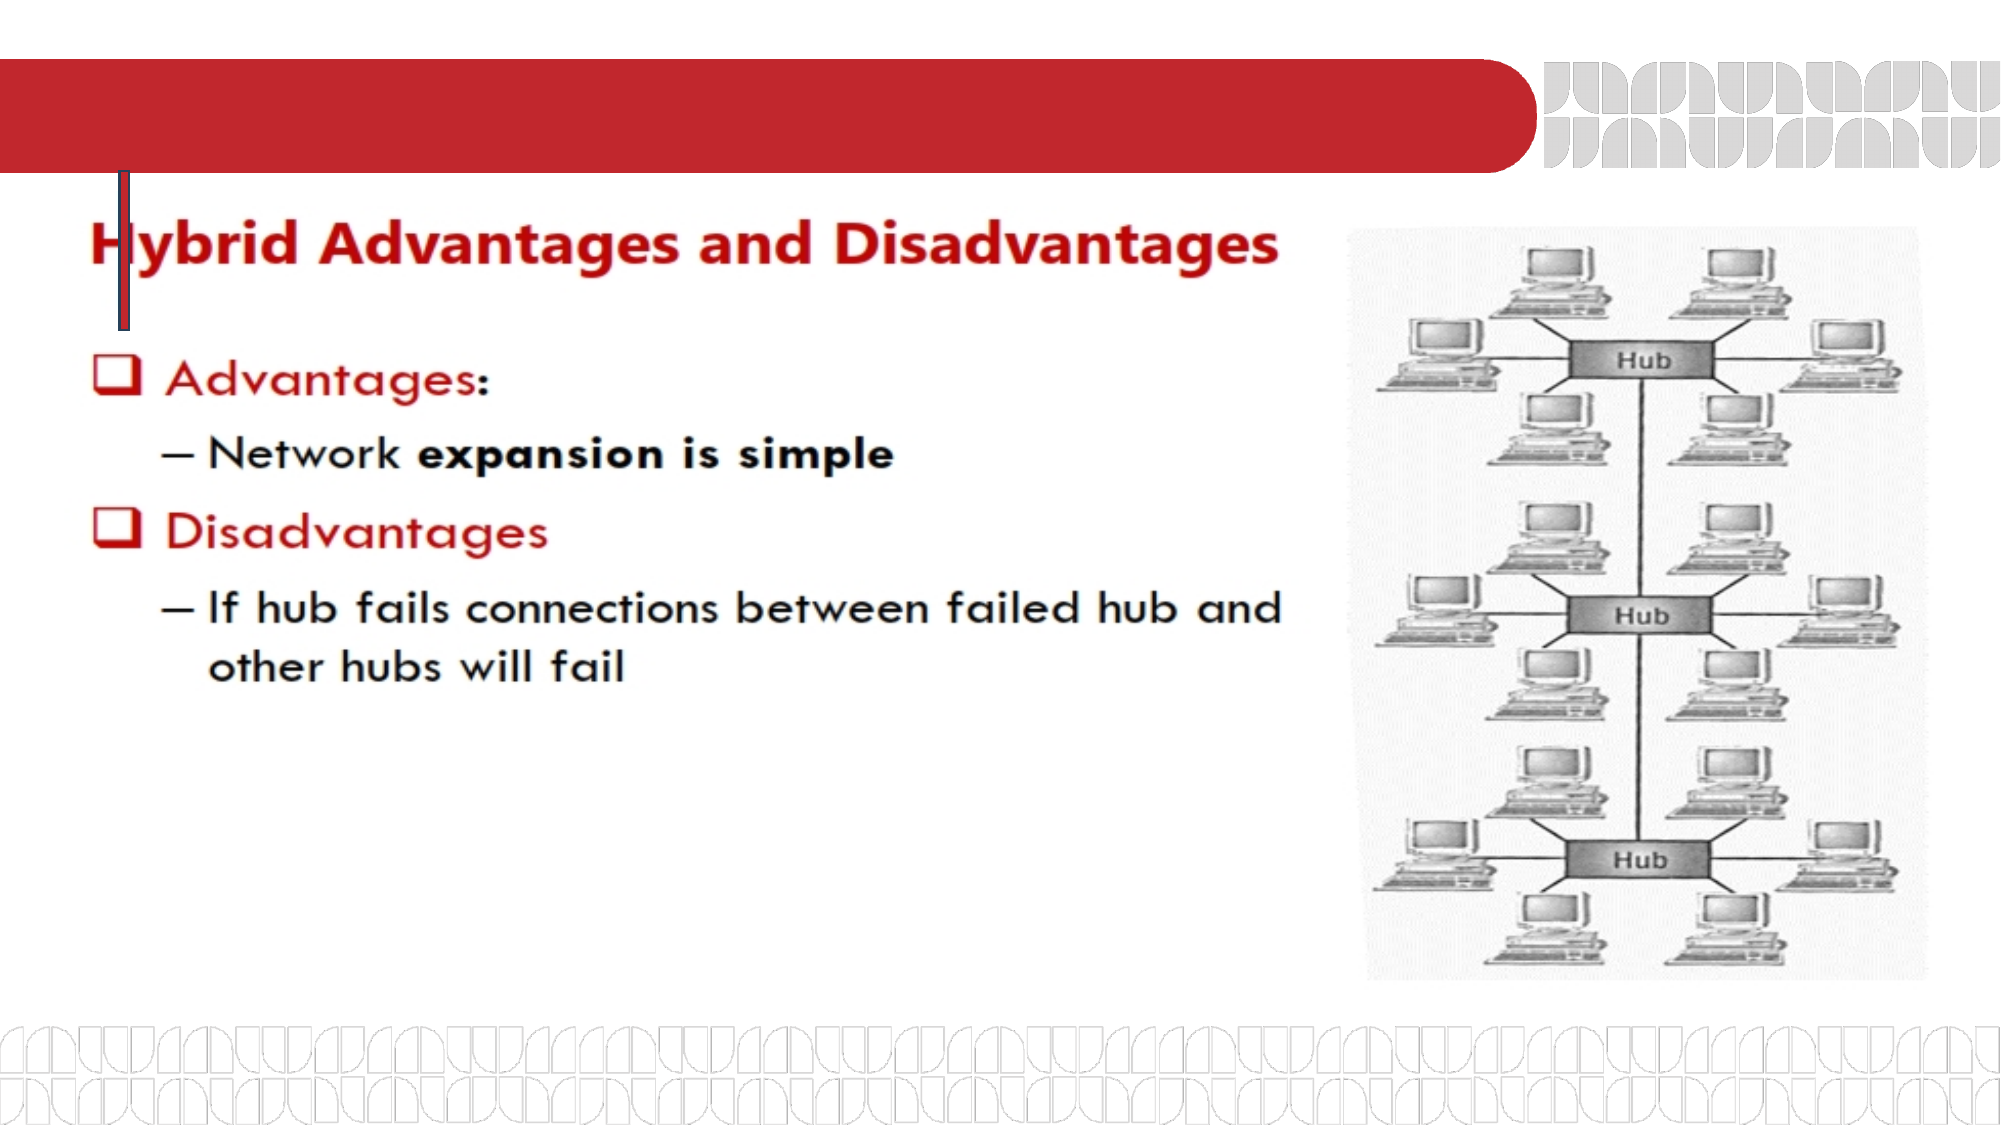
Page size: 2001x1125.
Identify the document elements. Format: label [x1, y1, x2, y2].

picture [0, 1026, 2000, 1125]
picture [0, 59, 1537, 173]
picture [0, 190, 1966, 1025]
picture [1542, 59, 2001, 168]
text_box [119, 171, 129, 188]
